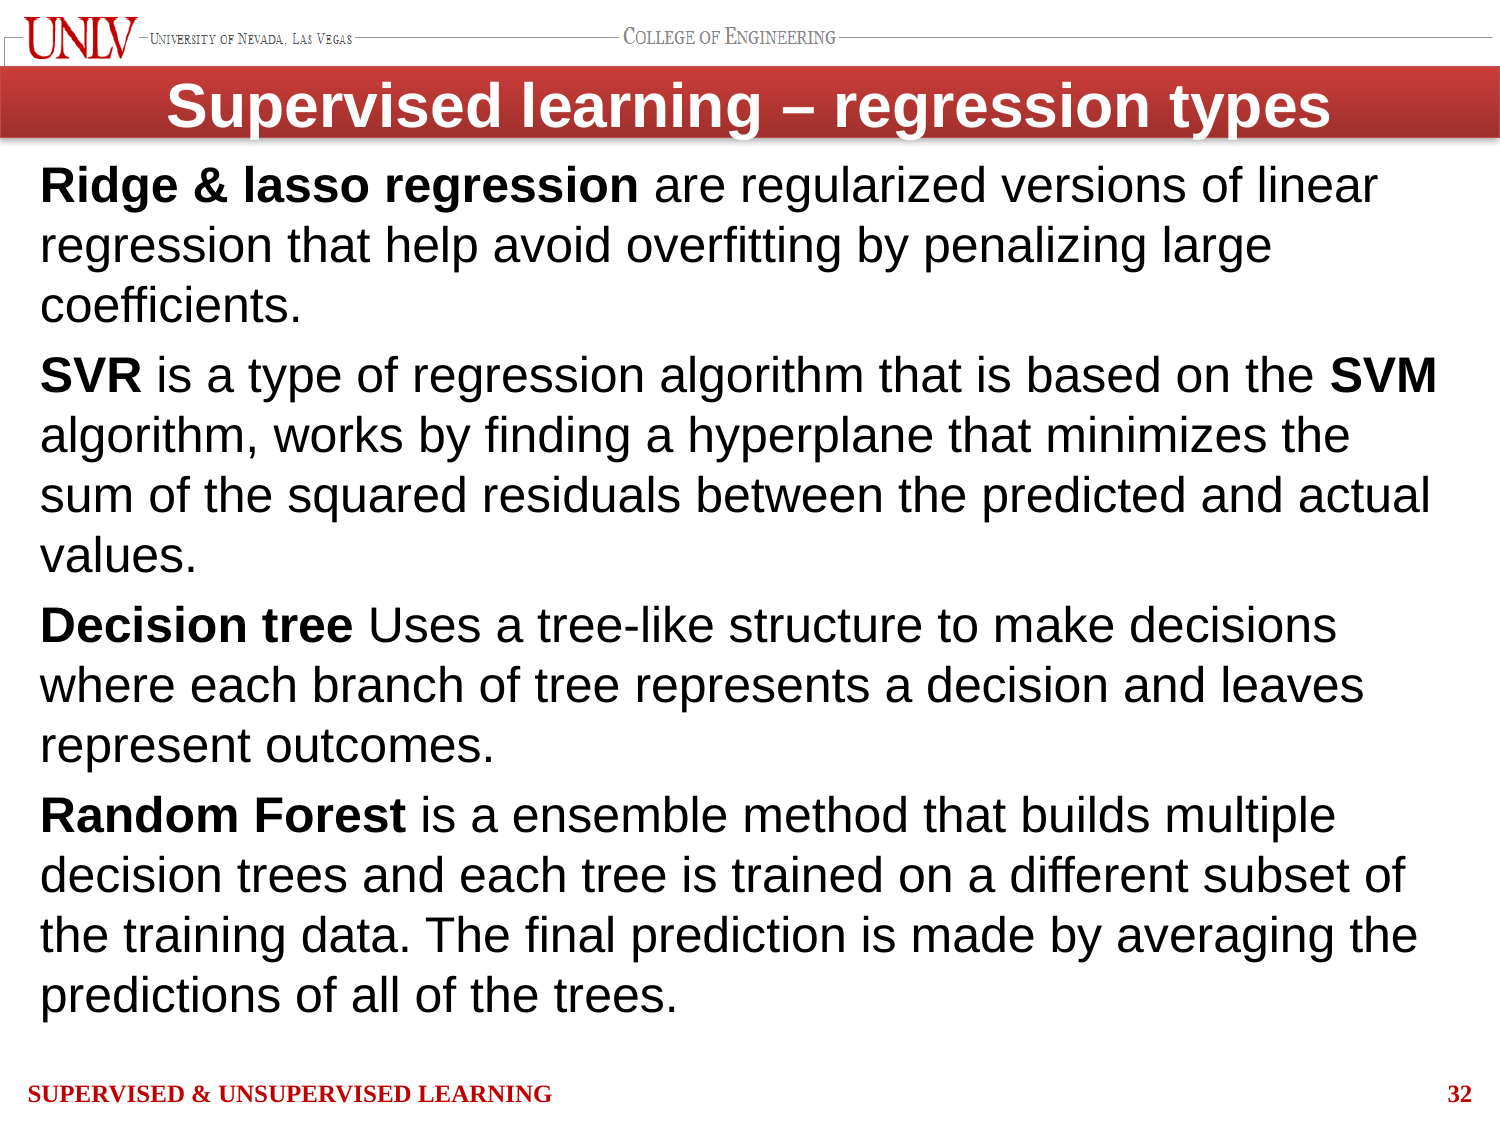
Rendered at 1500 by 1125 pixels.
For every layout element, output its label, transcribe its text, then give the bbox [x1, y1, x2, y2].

slide_number 32 [1400, 1072, 1488, 1113]
picture [0, 138, 1500, 1125]
list Ridge & lasso regression are regularized versions of linear regression that help avoid overfitting by penalizing large coefficients. SVR is a type of regression algorithm that is based on the SVM algorithm, works by finding a hyperplane that minimizes the sum of the squared residuals between the predicted and actual values. Decision tree Uses a tree-like structure to make decisions where each branch of tree represents a decision and leaves represent outcomes. Random Forest is a ensemble method that builds multiple decision trees and each tree is trained on a different subset of the training data. The final prediction is made by averaging the predictions of all of the trees. [24, 144, 1475, 1072]
footer Supervised & Unsupervised Learning [12, 1072, 1400, 1113]
title Supervised learning – regression types [0, 66, 1500, 138]
picture [0, 0, 1500, 66]
